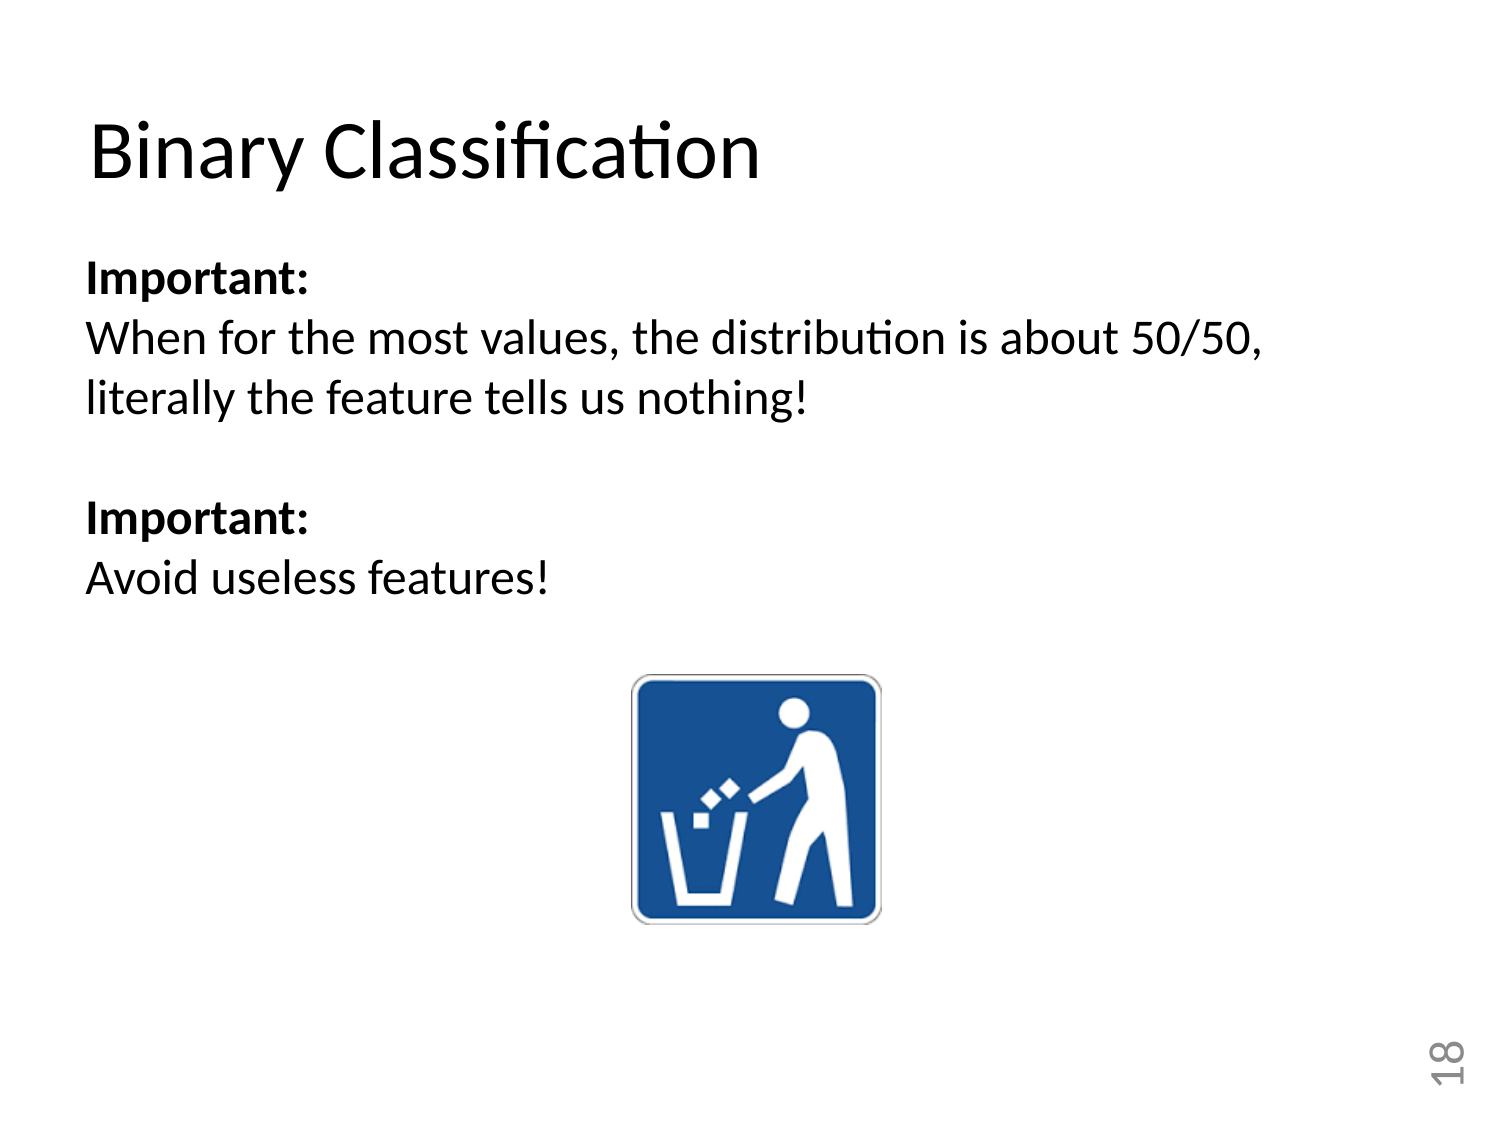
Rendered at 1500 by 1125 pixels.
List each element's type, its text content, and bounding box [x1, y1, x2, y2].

text_box Important: When for the most values, the distribution is about 50/50, literally the feature tells us nothing! Important: Avoid useless features! [70, 237, 1434, 613]
slide_number 18 [1412, 1025, 1475, 1125]
text_box Binary Classification [74, 87, 1438, 203]
picture [630, 674, 882, 926]
